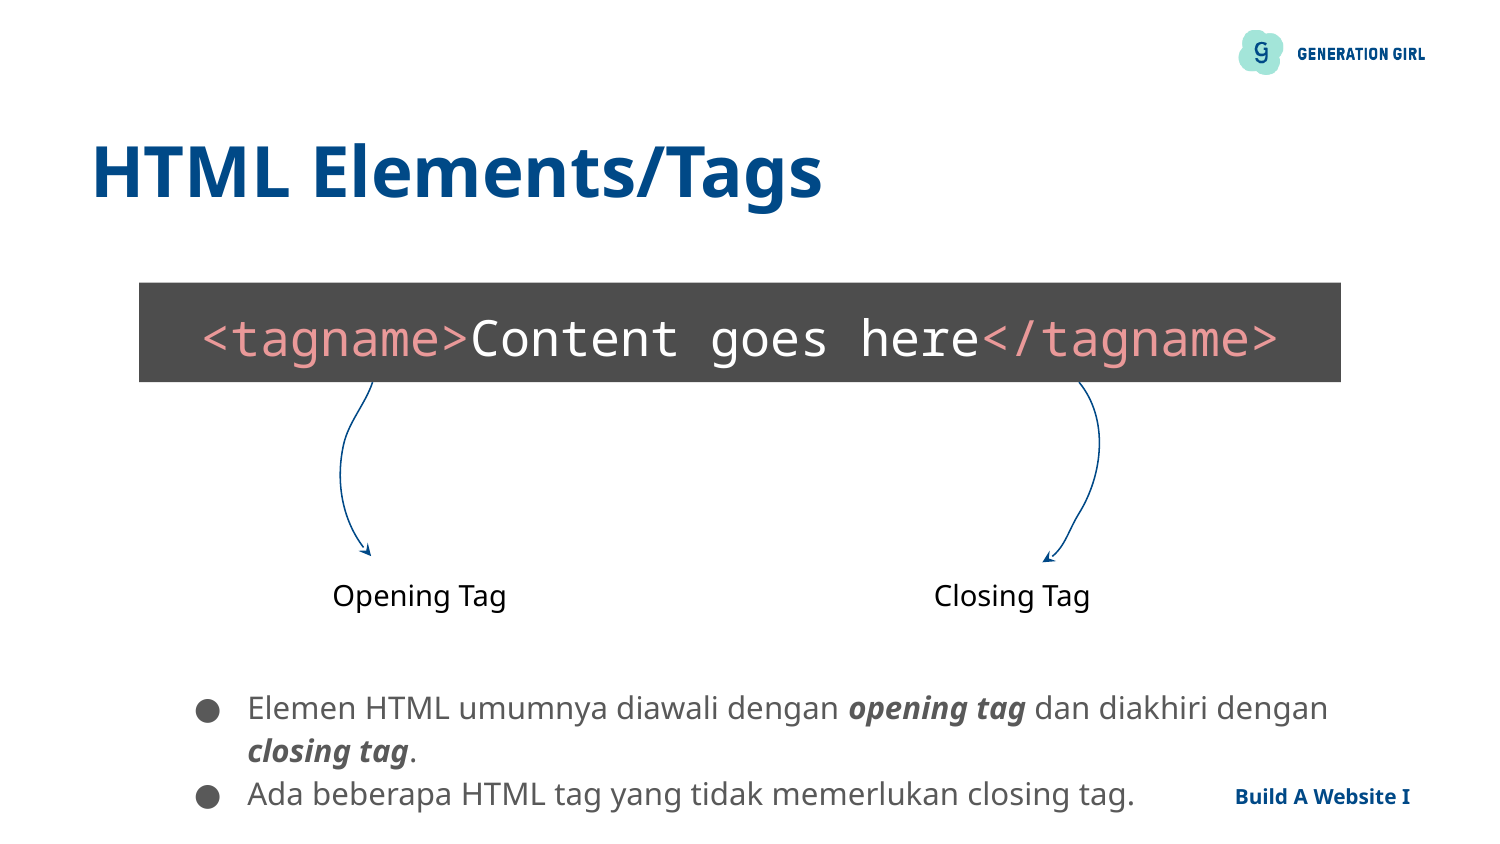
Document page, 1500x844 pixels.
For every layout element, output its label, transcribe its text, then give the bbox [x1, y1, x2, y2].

text_box Closing Tag [918, 562, 1169, 626]
text_box [340, 382, 373, 557]
text_box <tagname>Content goes here</tagname> [139, 282, 1341, 383]
text_box Opening Tag [317, 562, 567, 626]
text_box [1042, 382, 1100, 562]
text_box HTML Elements/Tags [74, 137, 919, 201]
text_box Build A Website I [1087, 768, 1425, 825]
text_box Elemen HTML umumnya diawali dengan opening tag dan diakhiri dengan closing tag. Ada beberapa HTML tag yang tidak memerlukan closing tag. [157, 667, 1408, 739]
picture [1237, 29, 1426, 76]
